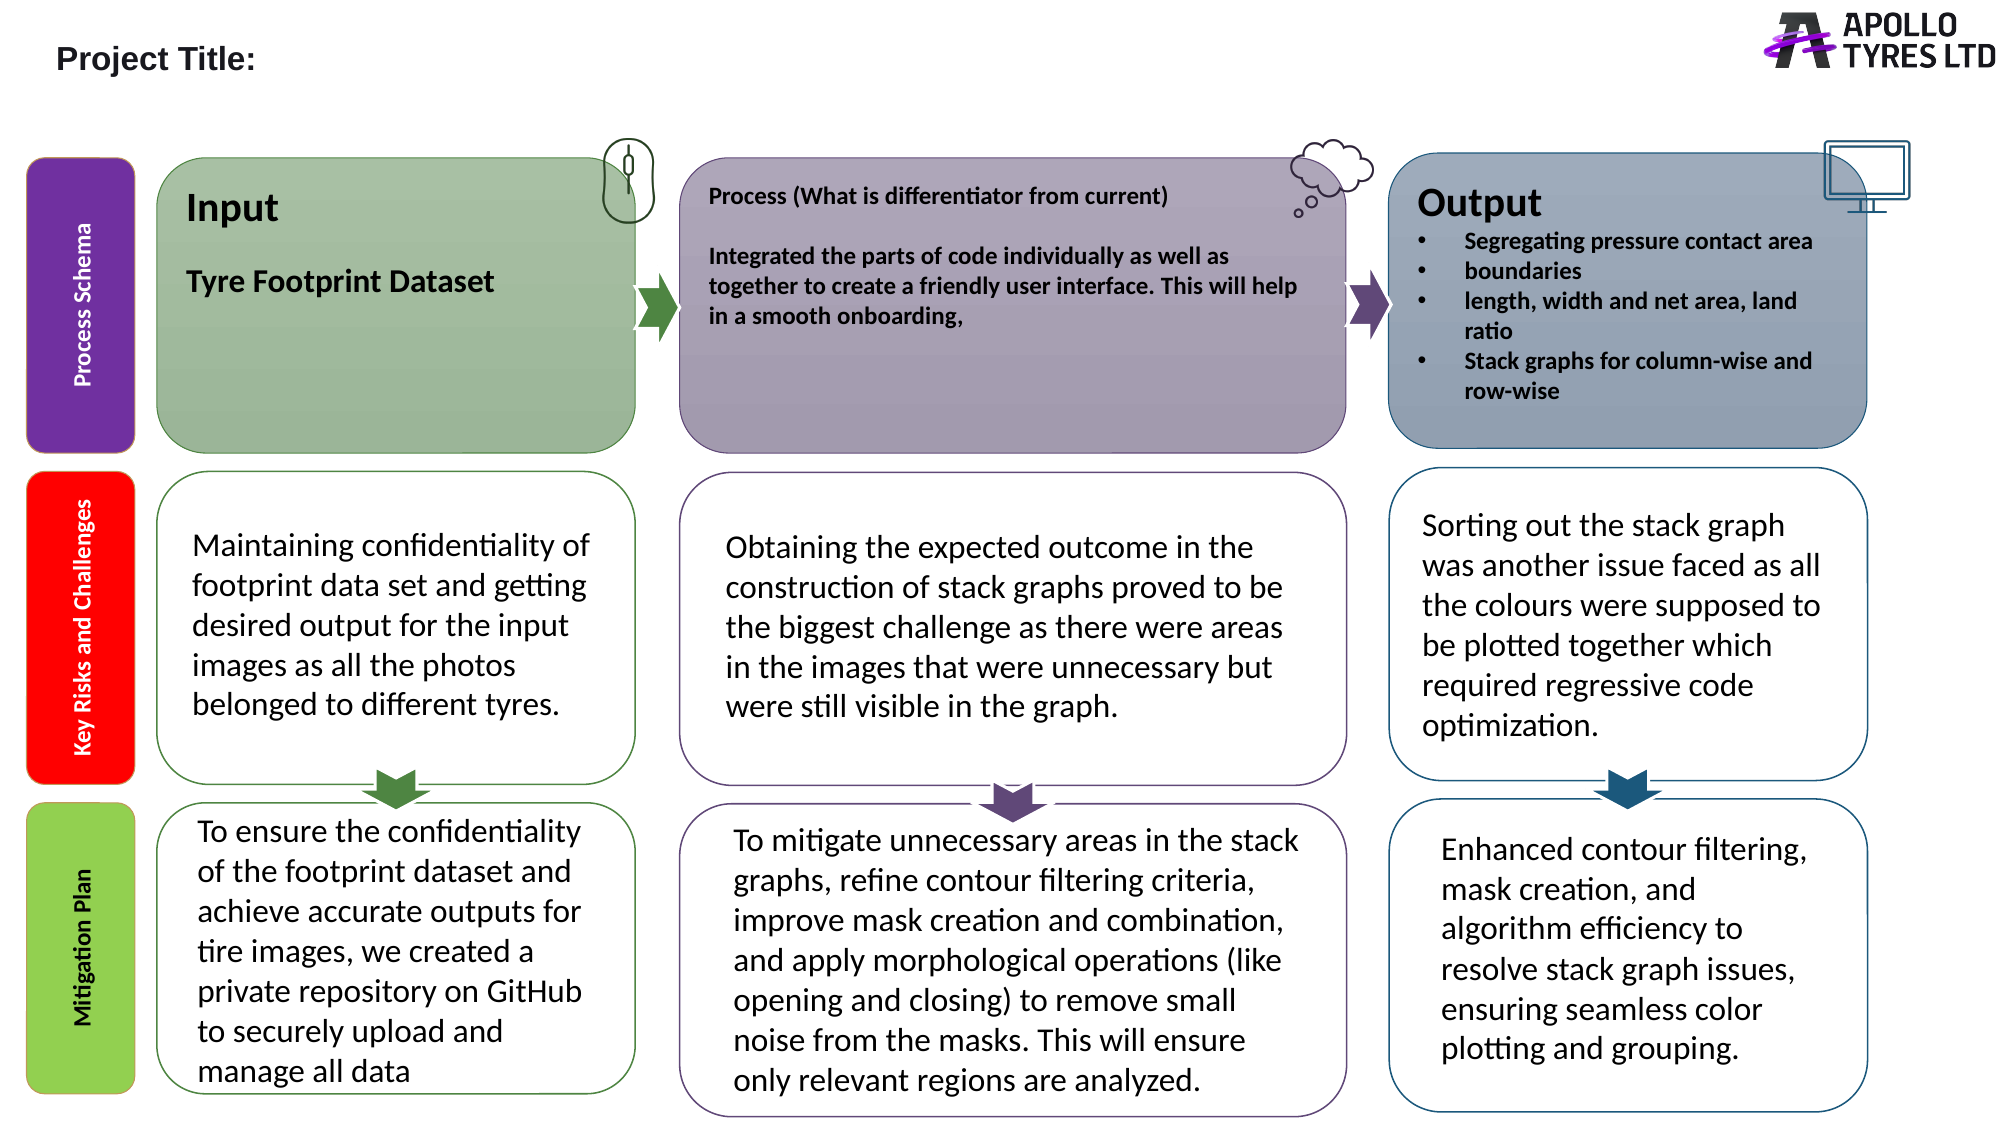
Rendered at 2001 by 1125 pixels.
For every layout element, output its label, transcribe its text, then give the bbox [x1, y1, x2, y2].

text_box [721, 227, 752, 289]
text_box [156, 808, 182, 1088]
text_box [679, 803, 1347, 1117]
text_box [1389, 798, 1868, 1112]
text_box Process (What is differentiator from current) Integrated the parts of code individually as well as together to create a friendly user interface. This will help in a smooth onboarding, [679, 157, 1347, 454]
text_box To mitigate unnecessary areas in the stack graphs, refine contour filtering criteria, improve mask creation and combination, and apply morphological operations (like opening and closing) to remove small noise from the masks. This will ensure only relevant regions are analyzed. [718, 811, 1323, 1106]
text_box [619, 815, 636, 1082]
text_box Process Schema [25, 157, 136, 454]
text_box Project Title: [41, 31, 1738, 84]
text_box Maintaining confidentiality of footprint data set and getting desired output for the input images as all the photos belonged to different tyres. [177, 515, 614, 730]
text_box Key Risks and Challenges [25, 470, 136, 785]
picture [1815, 125, 1919, 228]
text_box Input Tyre Footprint Dataset [156, 157, 636, 454]
text_box [970, 777, 1056, 811]
text_box Sorting out the stack graph was another issue faced as all the colours were supposed to be plotted together which required regressive code optimization. [1407, 496, 1843, 751]
picture [1690, 0, 2001, 123]
text_box [632, 265, 682, 351]
text_box Enhanced contour filtering, mask creation, and algorithm efficiency to resolve stack graph issues, ensuring seamless color plotting and grouping. [1426, 819, 1844, 1074]
text_box [1344, 262, 1393, 348]
text_box Mitigation Plan [25, 802, 136, 1095]
text_box To ensure the confidentiality of the footprint dataset and achieve accurate outputs for tire images, we created a private repository on GitHub to securely upload and manage all data [182, 802, 619, 1097]
picture [577, 128, 680, 232]
text_box Obtaining the expected outcome in the construction of stack graphs proved to be the biggest challenge as there were areas in the images that were unnecessary but were still visible in the graph. [710, 517, 1315, 732]
text_box [679, 472, 1347, 786]
text_box Output Segregating pressure contact area boundaries length, width and net area, land ratio Stack graphs for column-wise and row-wise [1387, 152, 1868, 449]
picture [1280, 127, 1384, 231]
text_box [156, 471, 636, 785]
text_box [1585, 764, 1671, 814]
text_box [353, 764, 439, 802]
text_box [1389, 467, 1868, 781]
